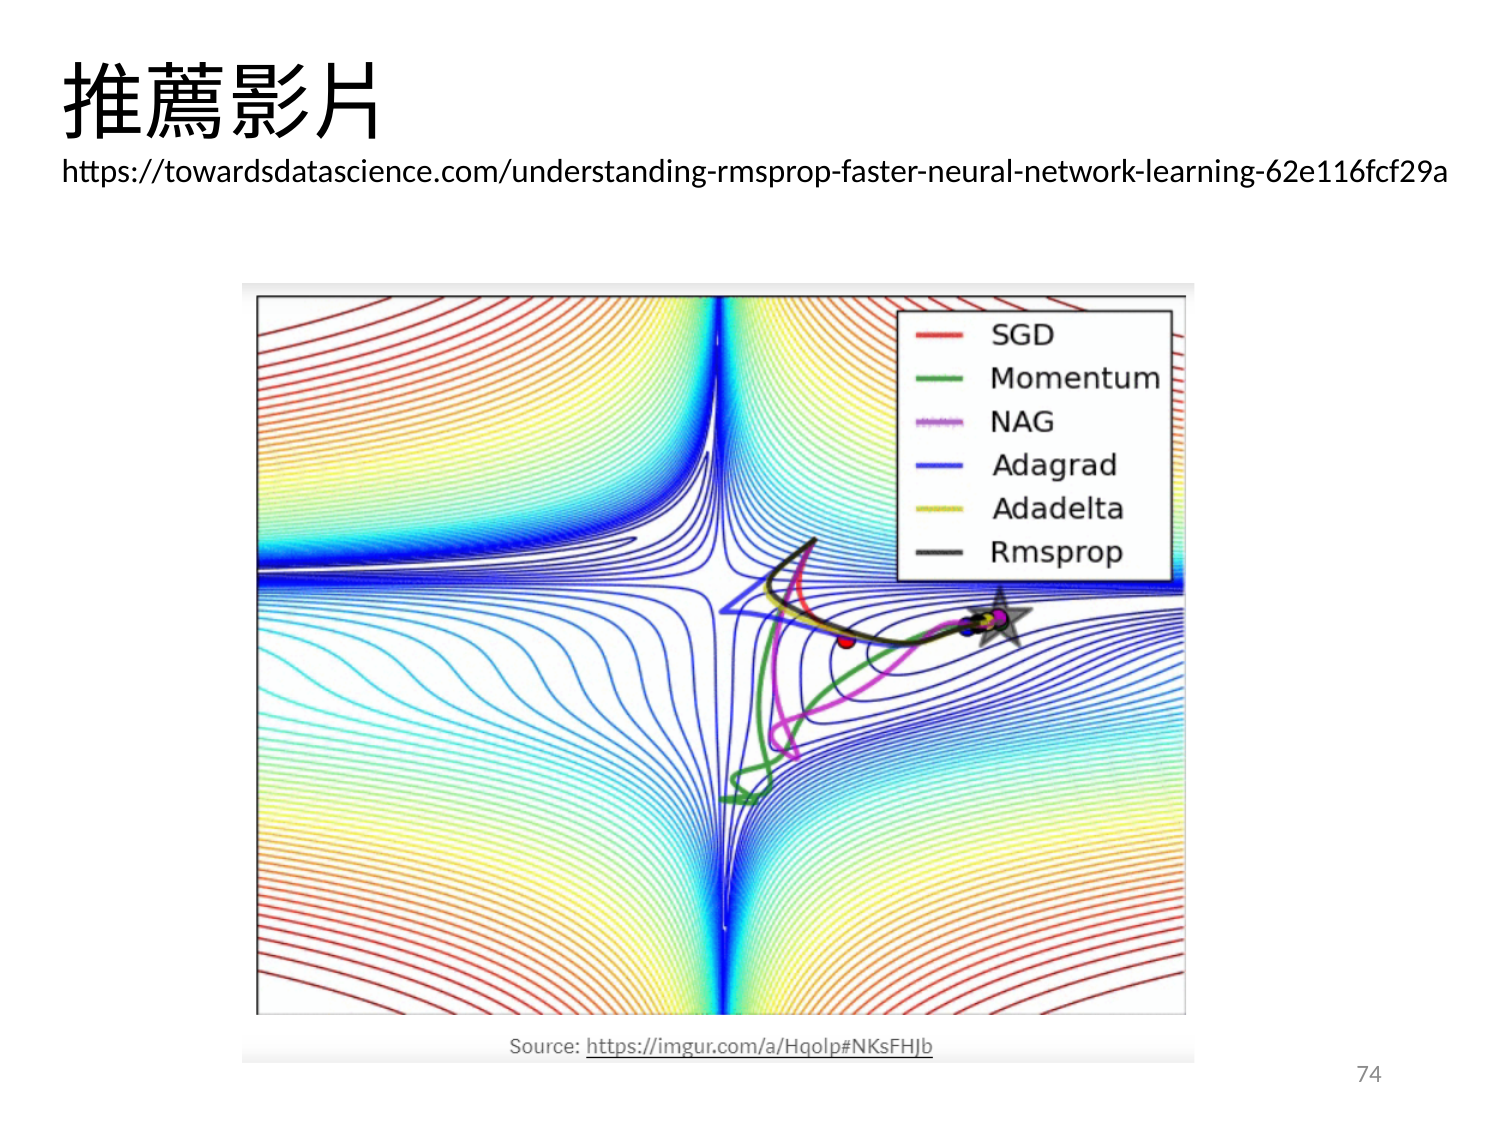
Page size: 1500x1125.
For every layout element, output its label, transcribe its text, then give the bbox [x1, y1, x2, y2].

text_box 推薦影片 https://towardsdatascience.com/understanding-rmsprop-faster-neural-network-learning-62e116fcf29a [46, 41, 1466, 197]
slide_number 74 [1059, 1042, 1397, 1103]
picture [242, 283, 1195, 1073]
